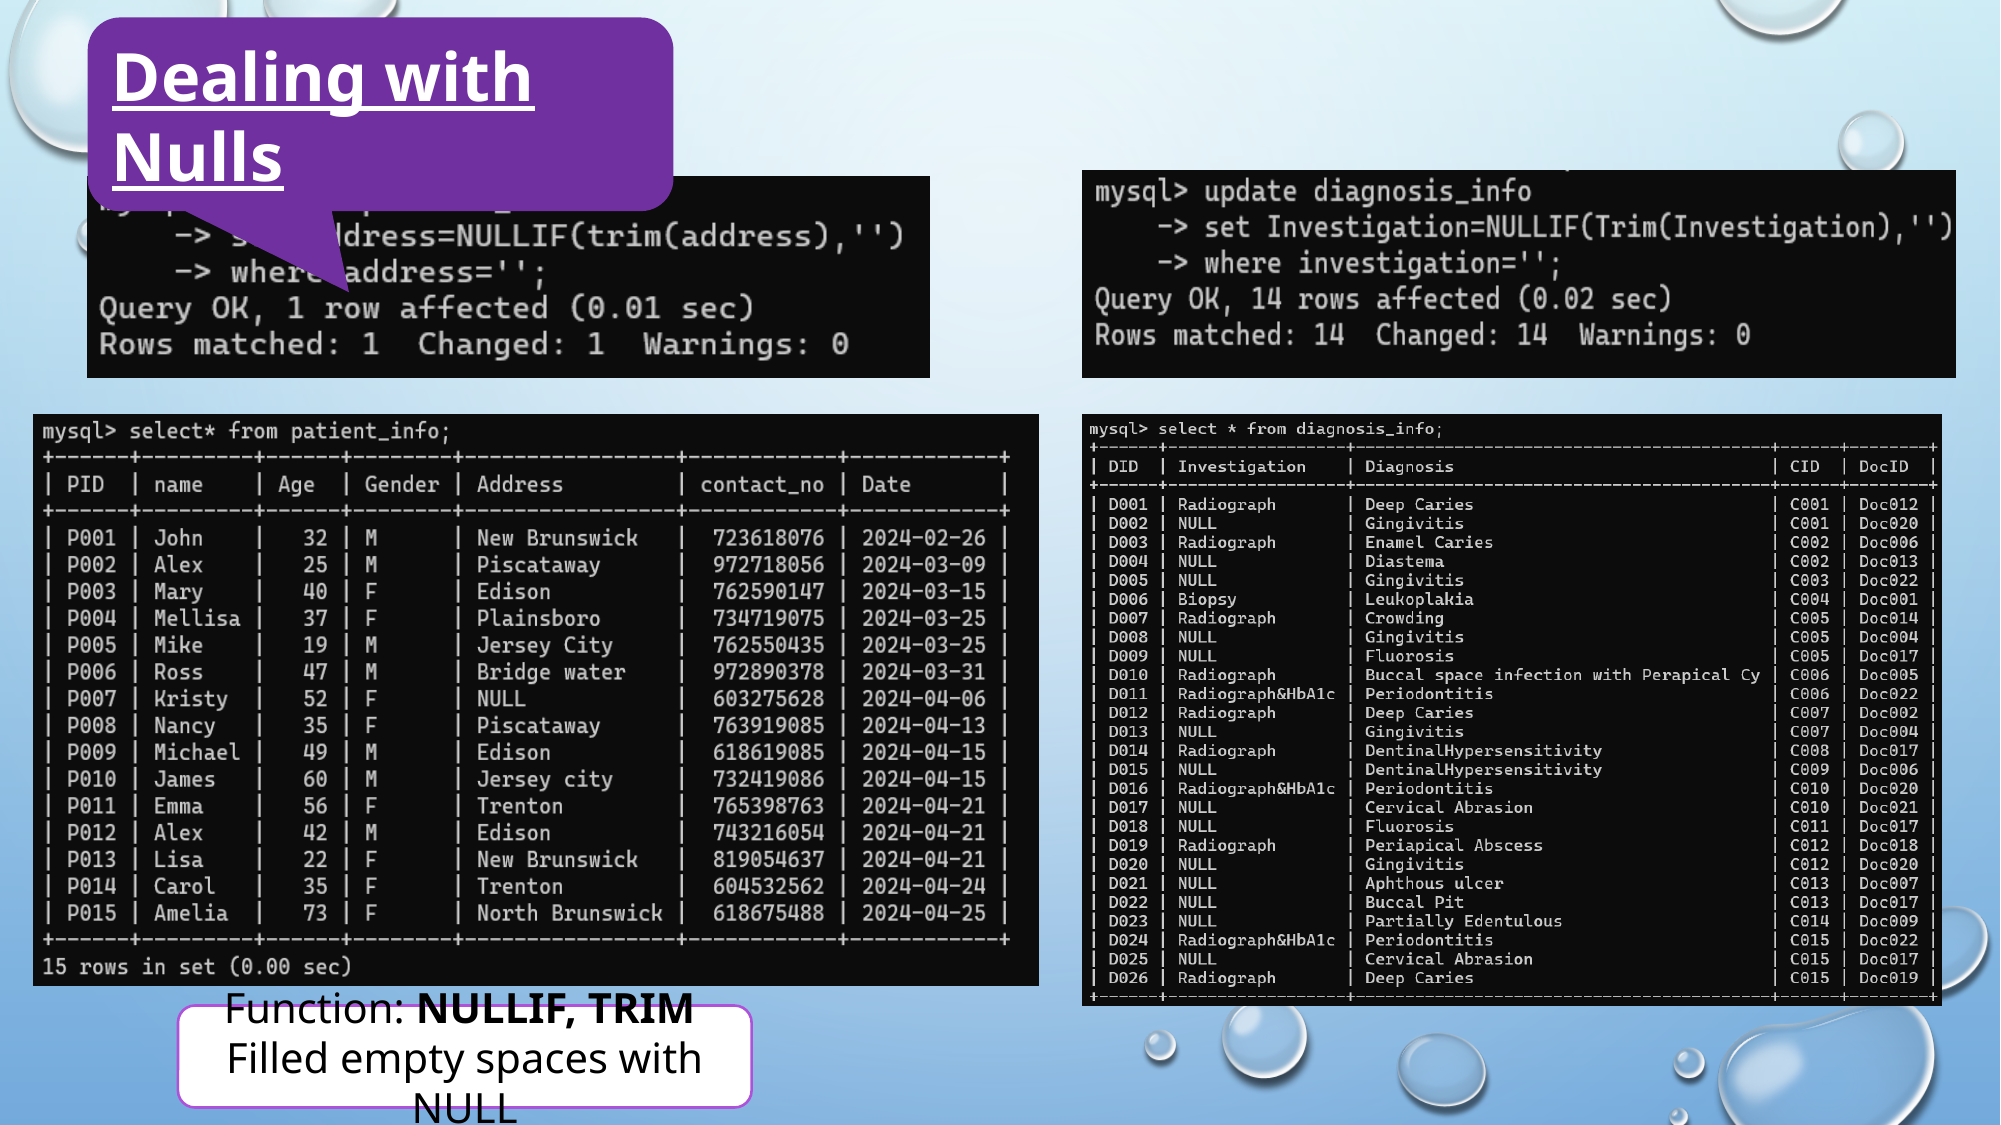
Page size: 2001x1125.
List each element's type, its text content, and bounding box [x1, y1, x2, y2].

picture [0, 0, 2000, 1125]
text_box Function: NULLIF, TRIM Filled empty spaces with NULL [176, 1004, 753, 1109]
text_box Dealing with Nulls [87, 17, 674, 176]
